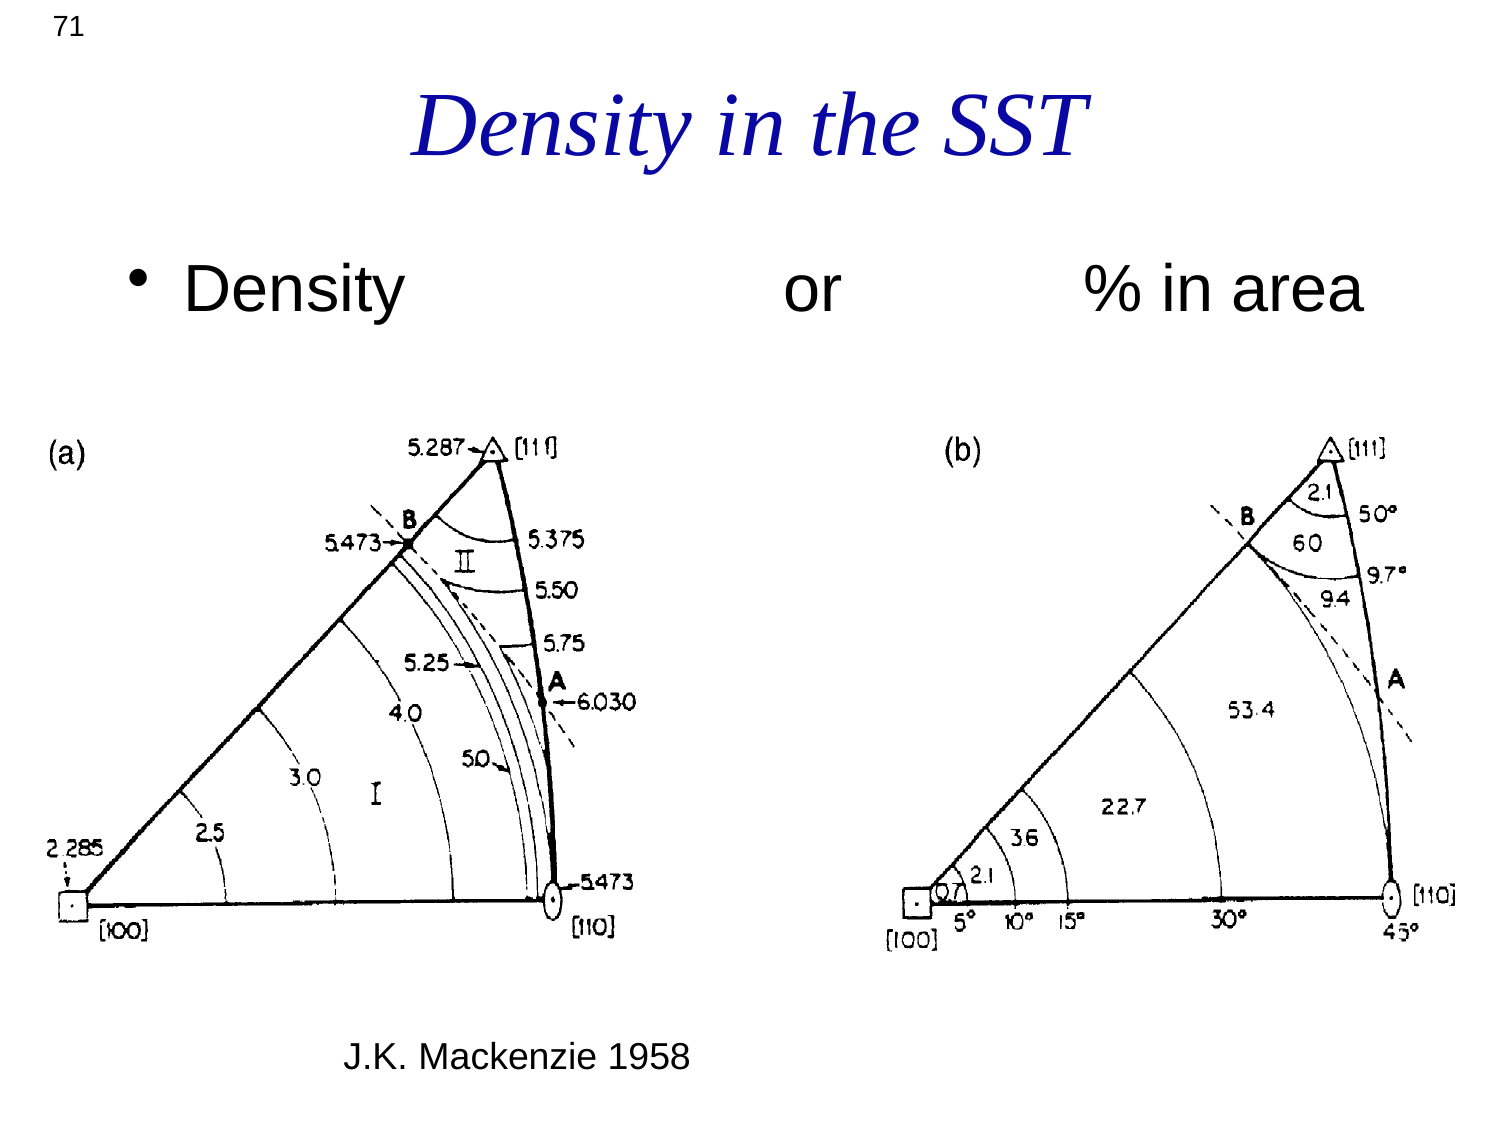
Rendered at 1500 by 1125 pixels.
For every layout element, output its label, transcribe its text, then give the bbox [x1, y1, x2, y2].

list Density or % in area [112, 237, 1451, 373]
title Density in the SST [112, 24, 1388, 213]
picture [24, 374, 1476, 994]
text_box J.K. Mackenzie 1958 [328, 1024, 925, 1085]
slide_number 71 [0, 0, 101, 51]
